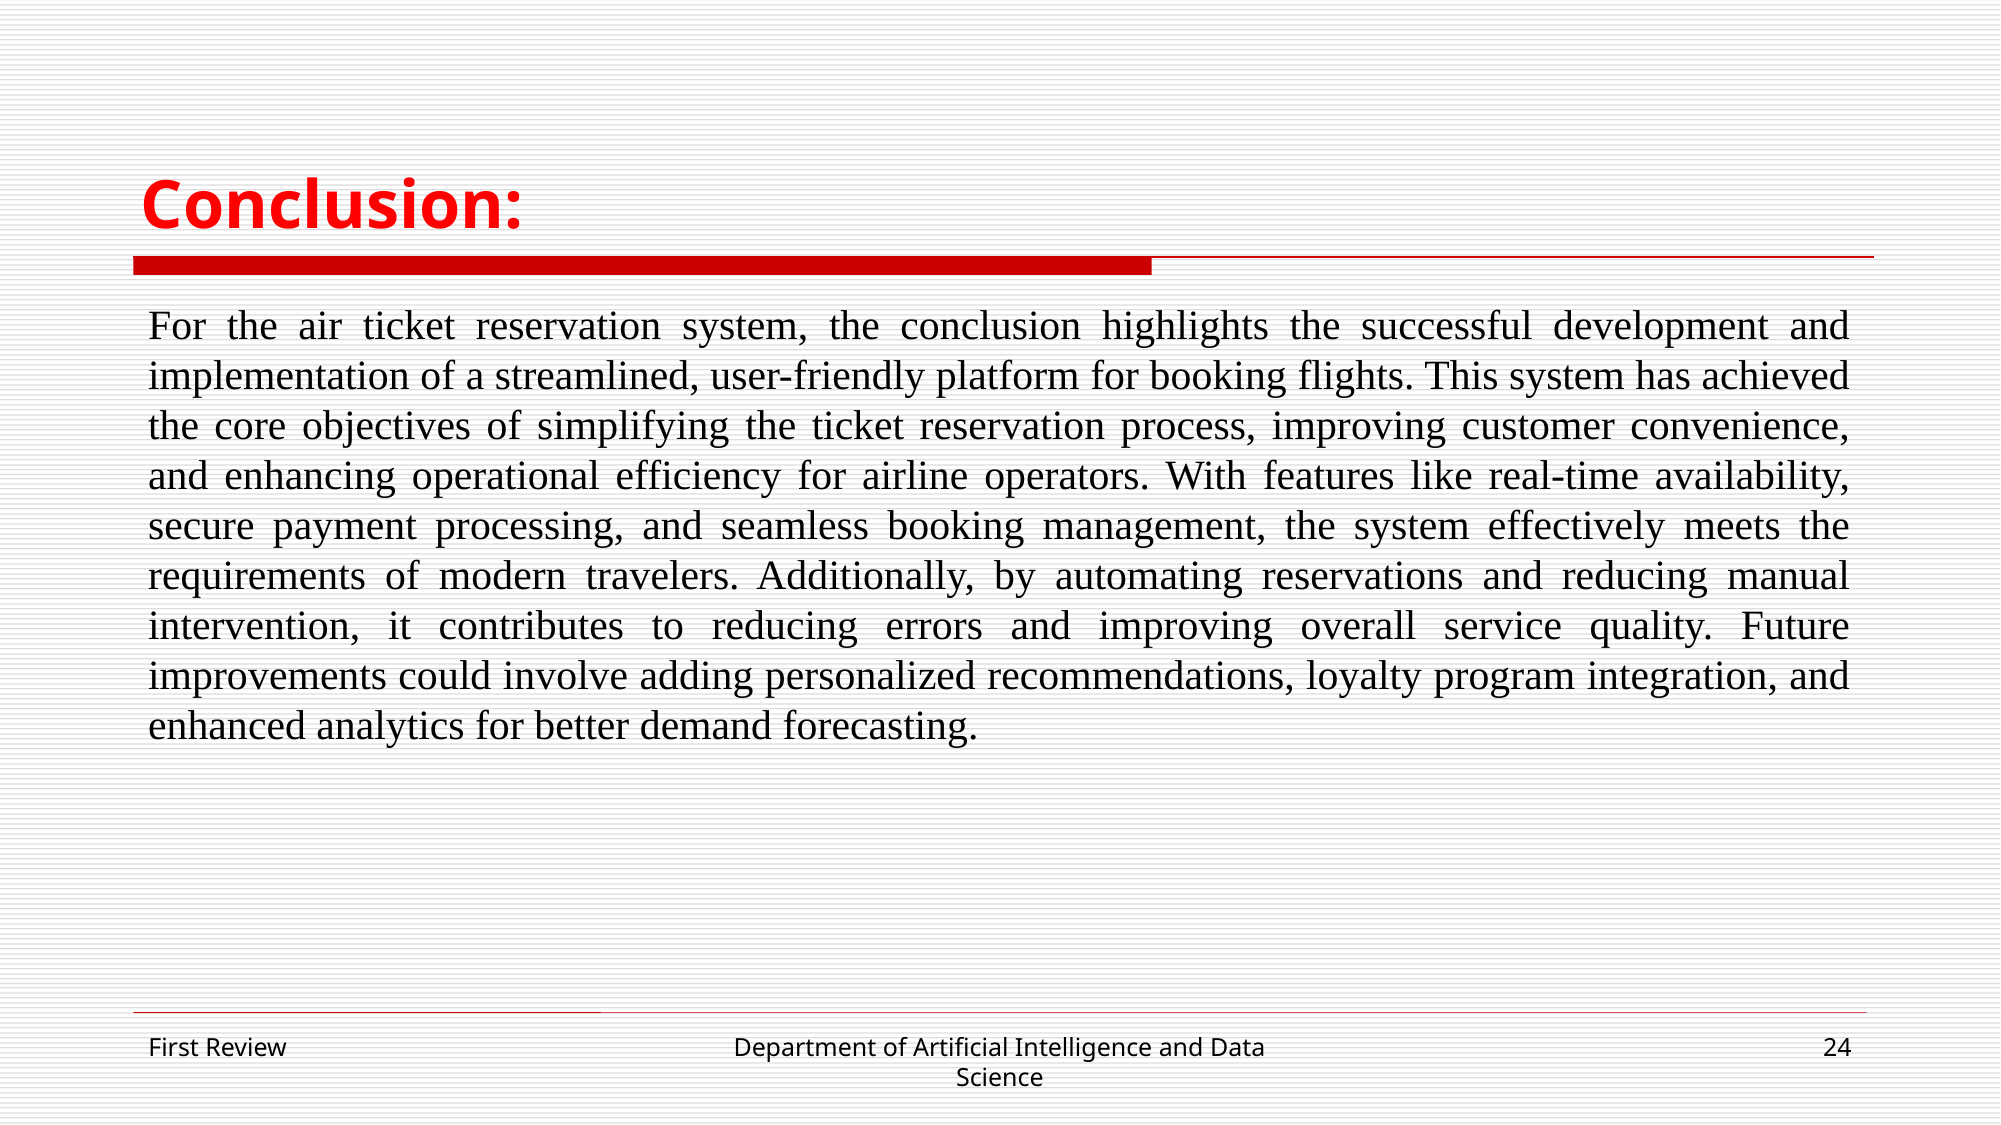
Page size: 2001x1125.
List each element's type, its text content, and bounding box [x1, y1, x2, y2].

picture [0, 0, 2001, 1125]
text_box For the air ticket reservation system, the conclusion highlights the successful development and implementation of a streamlined, user-friendly platform for booking flights. This system has achieved the core objectives of simplifying the ticket reservation process, improving customer convenience, and enhancing operational efficiency for airline operators. With features like real-time availability, secure payment processing, and seamless booking management, the system effectively meets the requirements of modern travelers. Additionally, by automating reservations and reducing manual intervention, it contributes to reducing errors and improving overall service quality. Future improvements could involve adding personalized recommendations, loyalty program integration, and enhanced analytics for better demand forecasting. [133, 290, 1867, 755]
footer Department of Artificial Intelligence and Data Science [683, 1024, 1317, 1103]
title Conclusion: [125, 50, 1876, 250]
slide_number 24 [1433, 1024, 1867, 1103]
slide_number First Review [133, 1024, 567, 1103]
